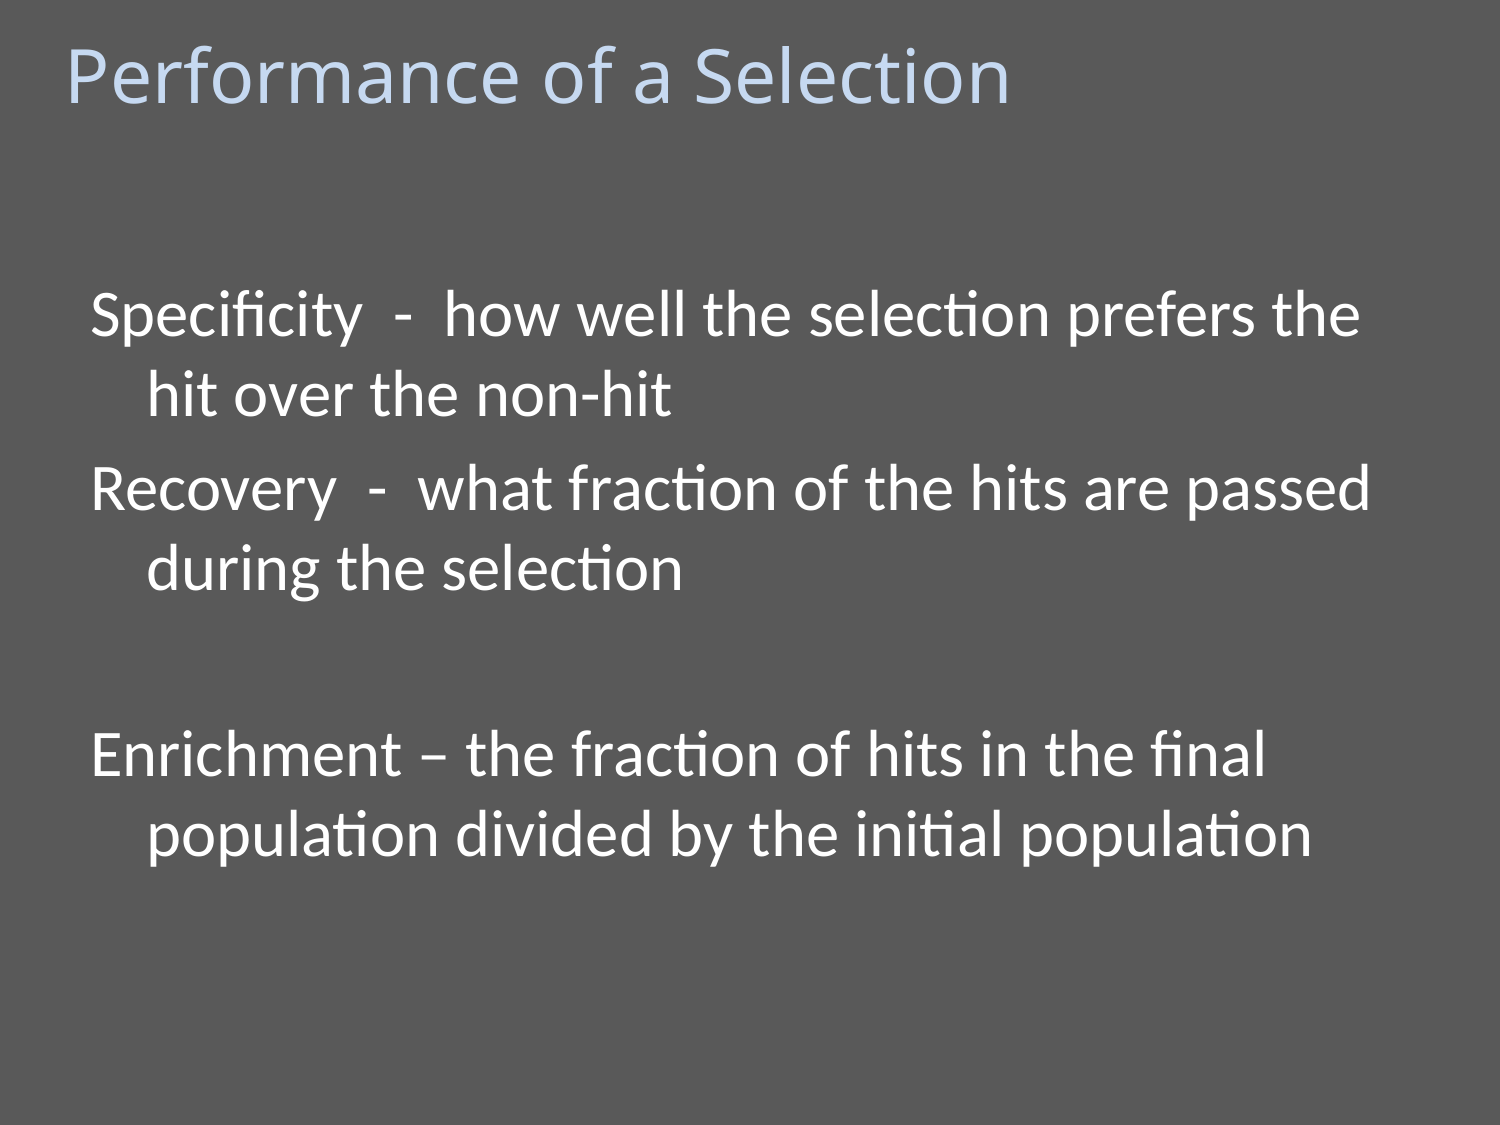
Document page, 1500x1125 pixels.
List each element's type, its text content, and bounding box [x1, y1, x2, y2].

list Specificity - how well the selection prefers the hit over the non-hit Recovery - what fraction of the hits are passed during the selection Enrichment – the fraction of hits in the final population divided by the initial population [75, 262, 1425, 1005]
text_box Performance of a Selection [49, 75, 1463, 127]
text_box [0, 0, 1500, 75]
